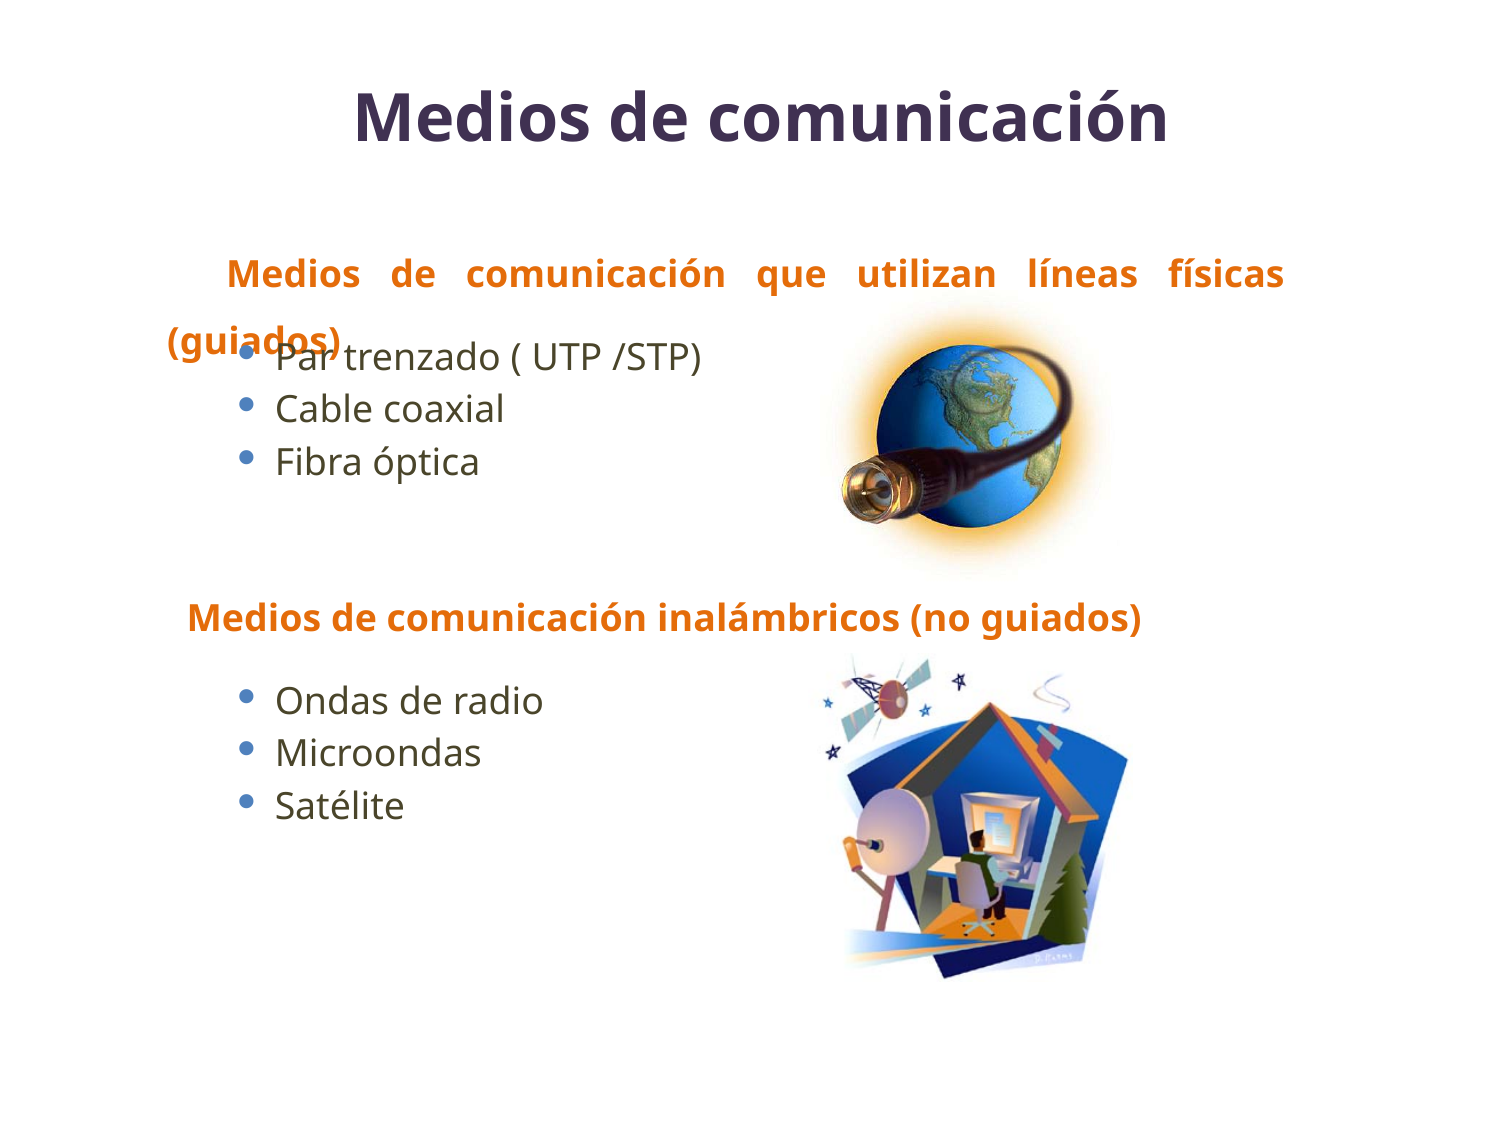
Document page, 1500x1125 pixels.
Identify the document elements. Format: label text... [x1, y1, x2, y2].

text_box Ondas de radio Microondas Satélite [222, 669, 803, 835]
picture [820, 289, 1126, 594]
text_box Medios de comunicación [17, 20, 1489, 209]
picture [808, 653, 1133, 982]
text_box Medios de comunicación inalámbricos (no guiados) [152, 563, 1301, 647]
text_box Par trenzado ( UTP /STP) Cable coaxial Fibra óptica [222, 325, 815, 536]
text_box Medios de comunicación que utilizan líneas físicas (guiados) [152, 219, 1301, 370]
